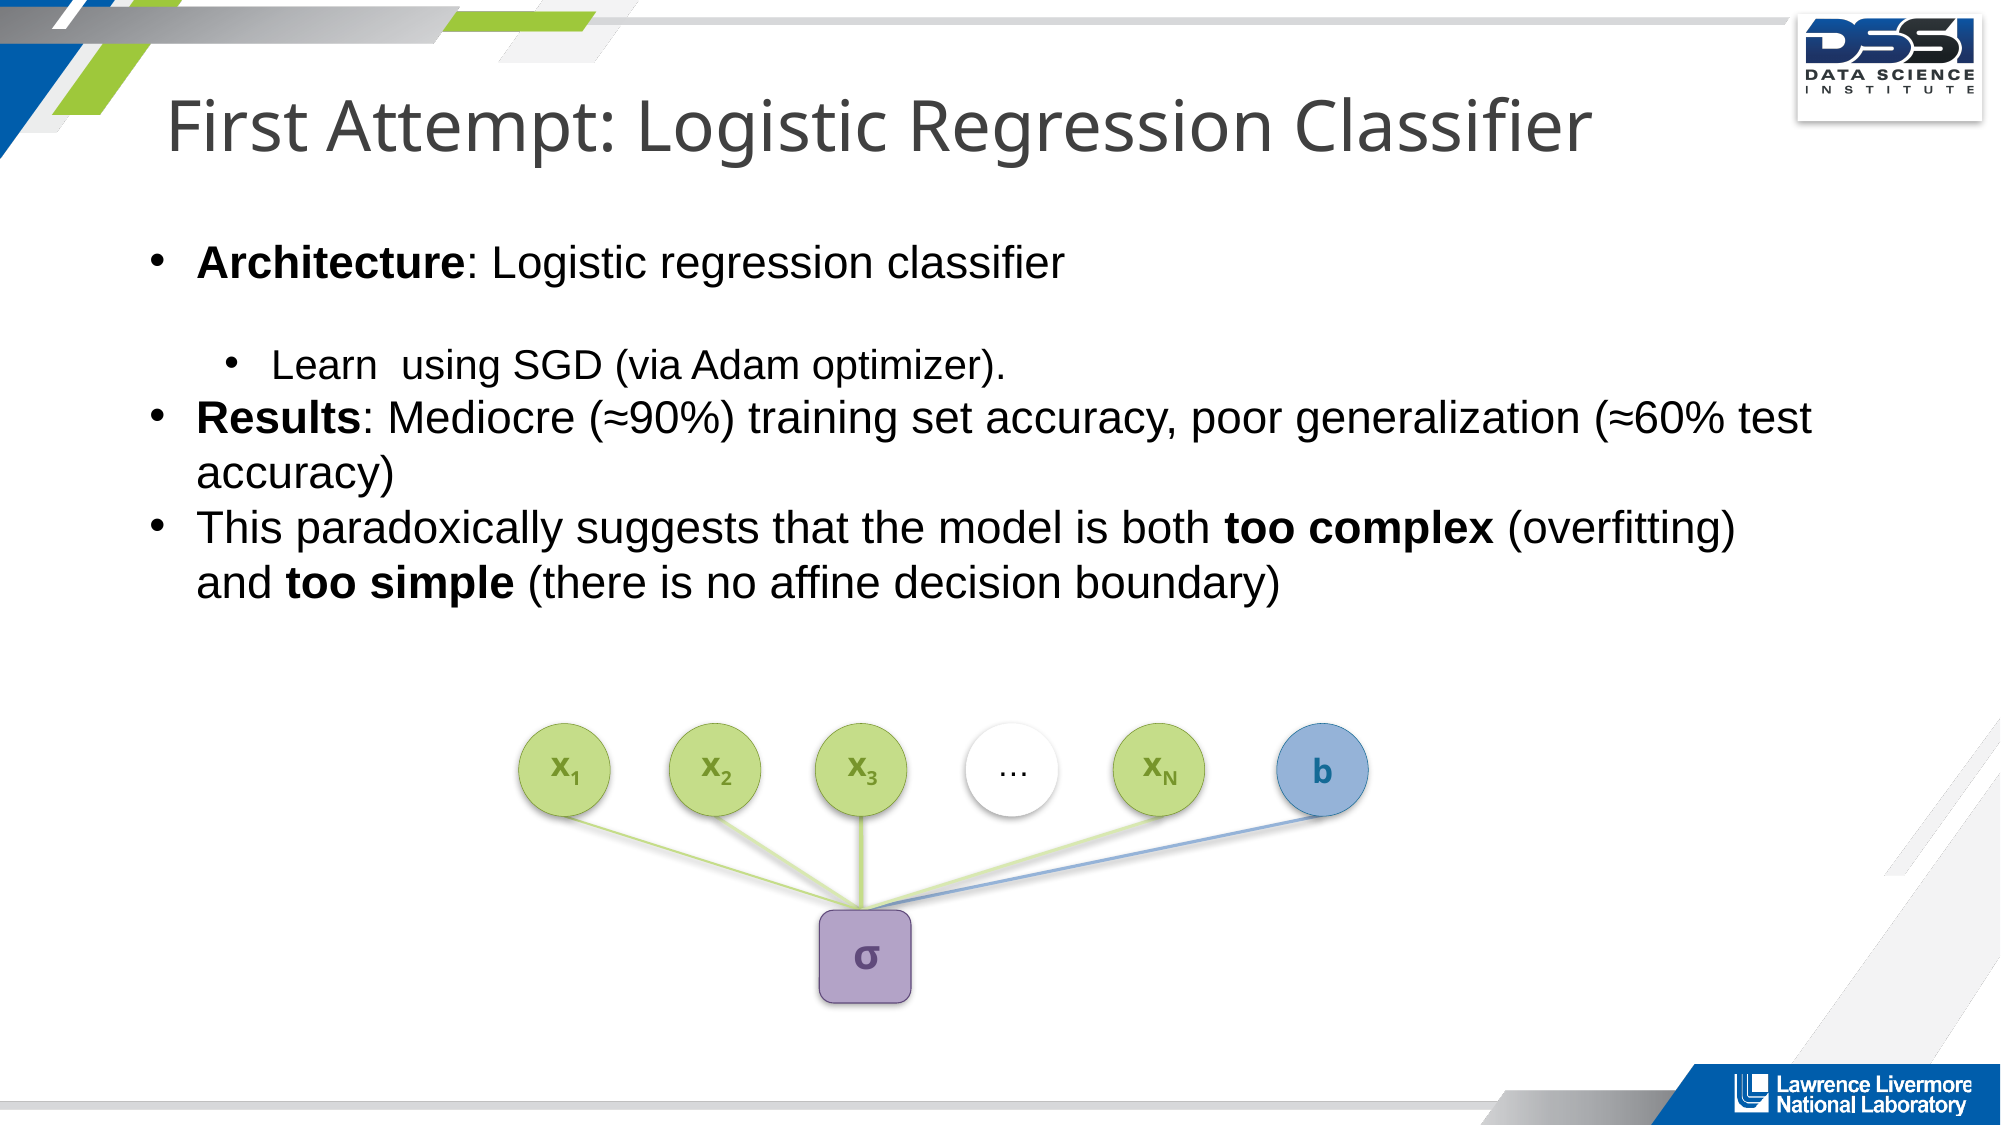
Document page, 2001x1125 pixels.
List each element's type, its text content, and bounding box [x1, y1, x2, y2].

title First Attempt: Logistic Regression Classifier [165, 90, 1665, 255]
picture [0, 0, 2001, 1125]
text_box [518, 723, 1369, 911]
text_box σ [818, 918, 912, 1004]
